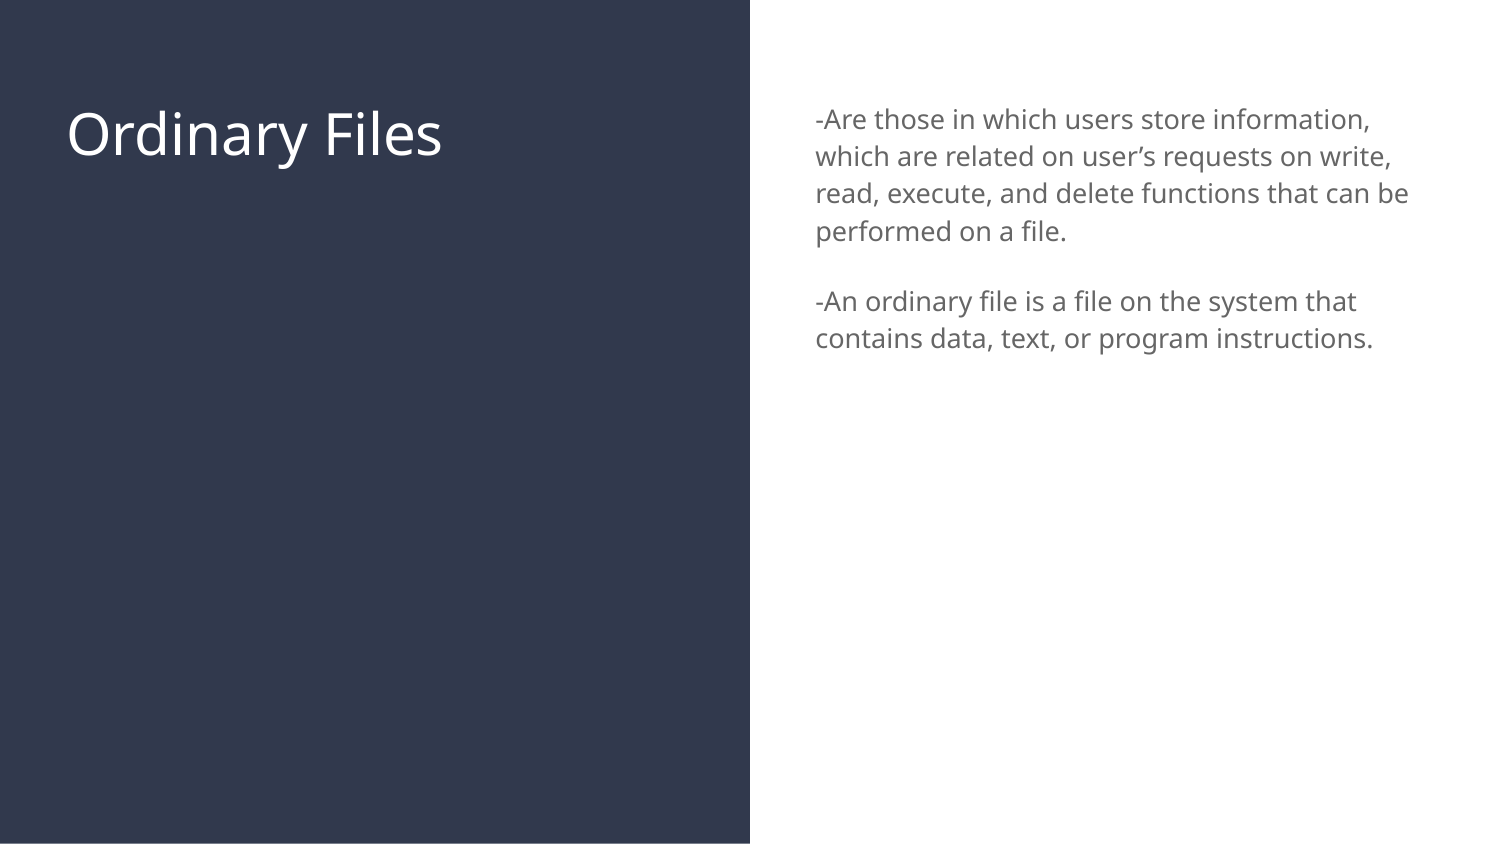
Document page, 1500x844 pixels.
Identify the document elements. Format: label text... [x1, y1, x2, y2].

title Ordinary Files [51, 82, 659, 419]
list -Are those in which users store information, which are related on user’s requests on write, read, execute, and delete functions that can be performed on a file. -An ordinary file is a file on the system that contains data, text, or program instructions. [800, 82, 1449, 757]
